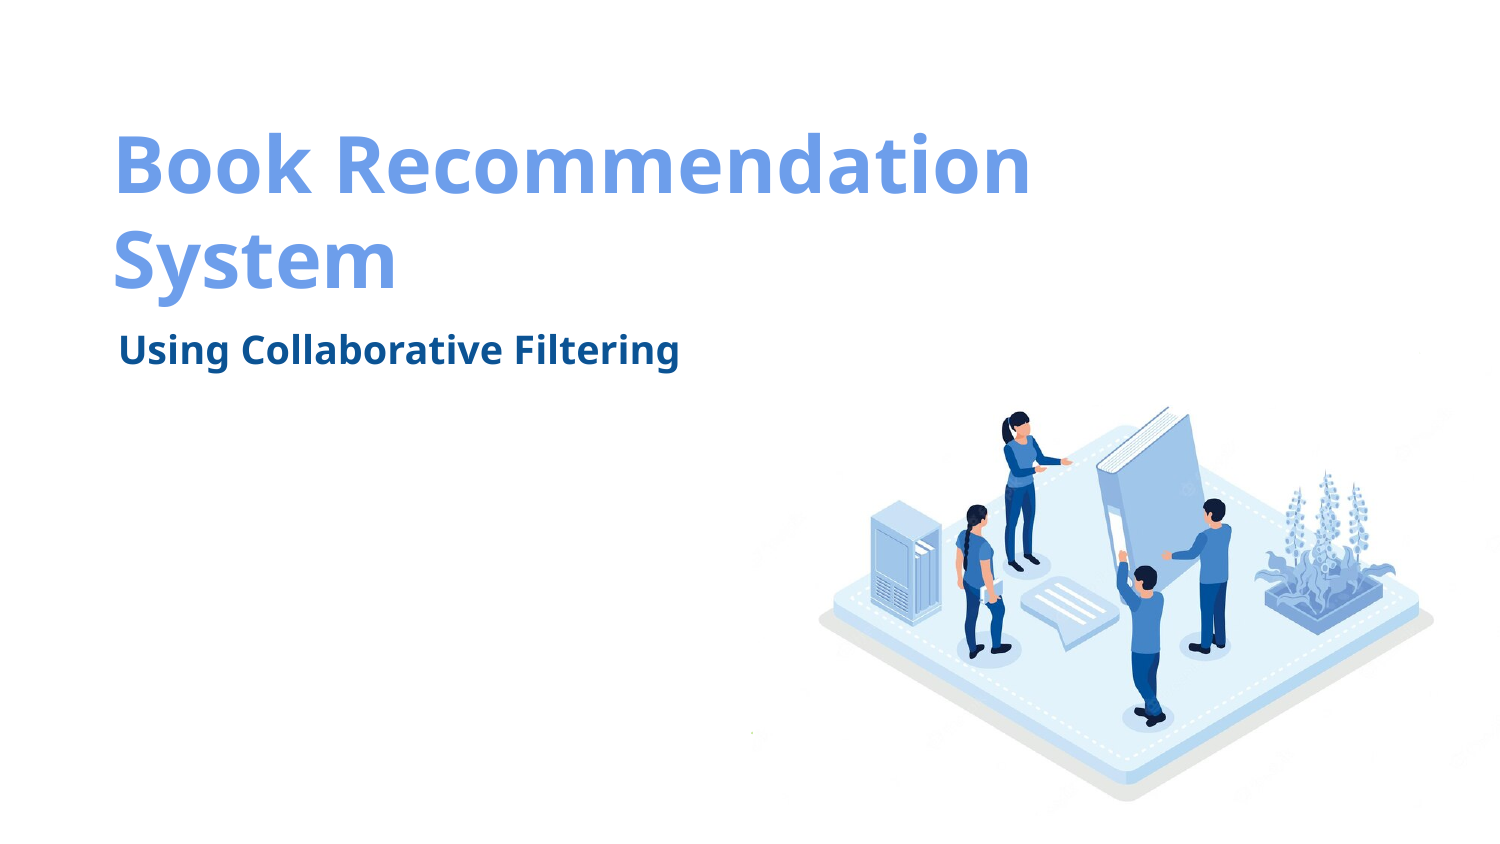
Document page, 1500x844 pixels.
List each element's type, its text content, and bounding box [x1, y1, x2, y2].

title Book Recommendation System [112, 114, 1084, 309]
picture [751, 218, 1500, 816]
text_box Using Collaborative Filtering [102, 309, 774, 388]
